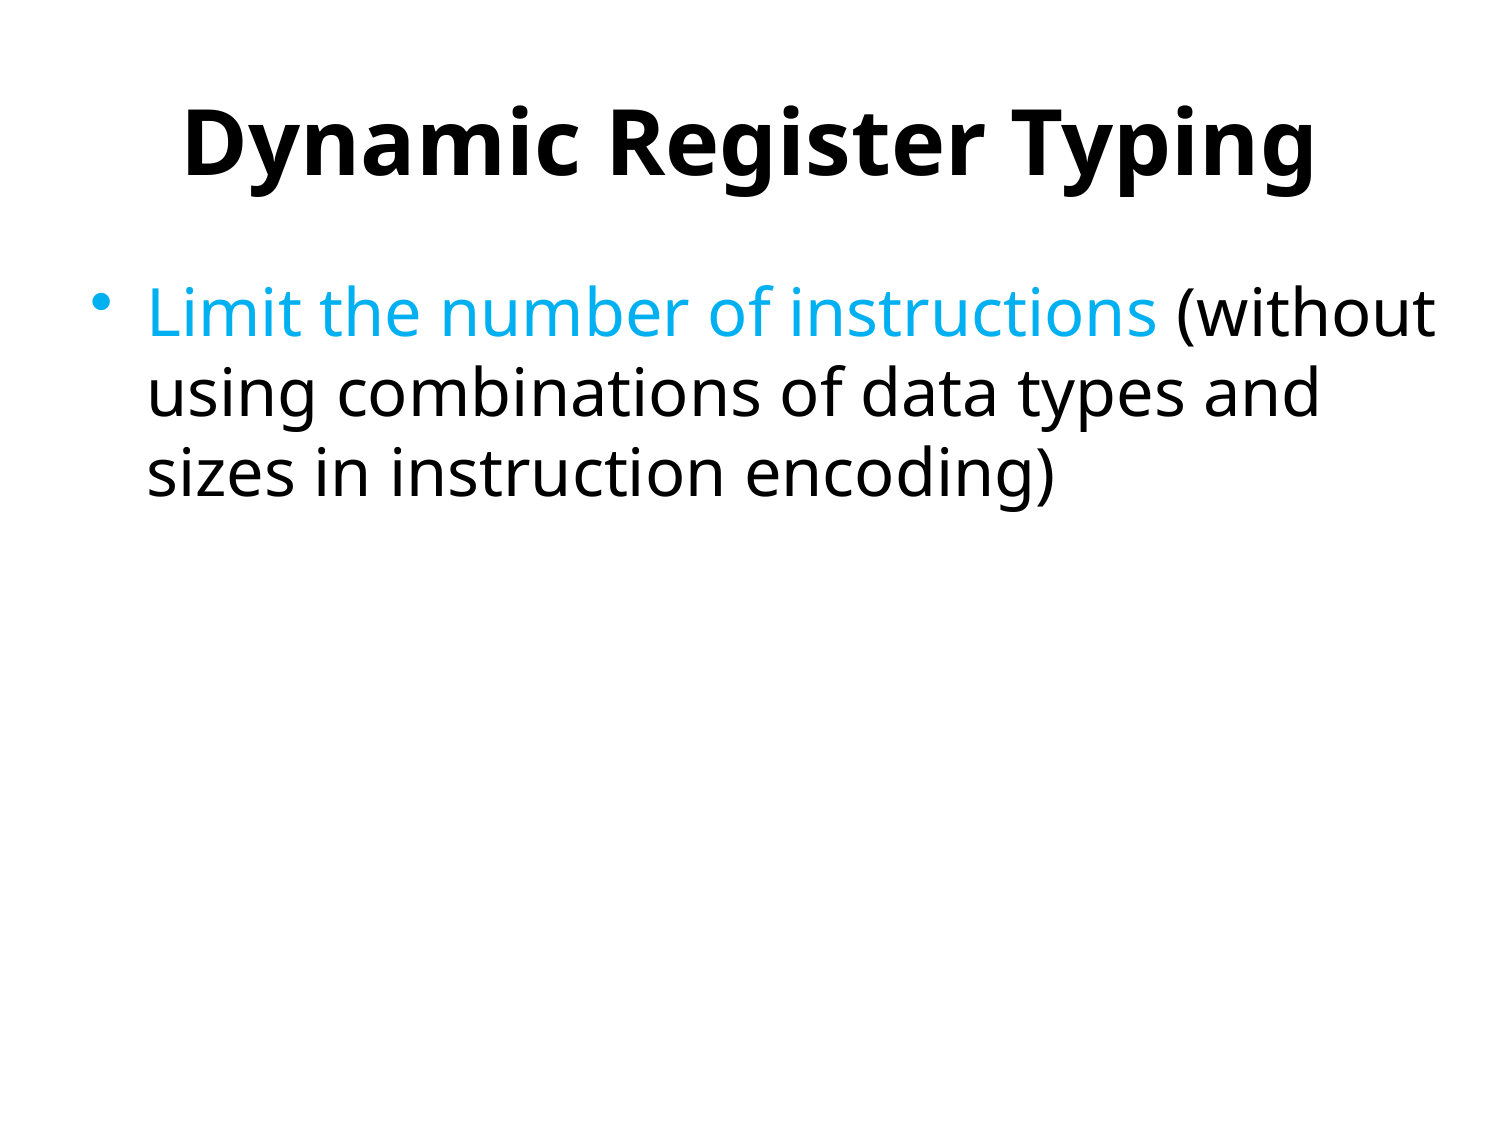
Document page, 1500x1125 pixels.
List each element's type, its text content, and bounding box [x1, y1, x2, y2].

title Dynamic Register Typing [0, 45, 1500, 233]
list Limit the number of instructions (without using combinations of data types and sizes in instruction encoding) [75, 262, 1500, 1125]
